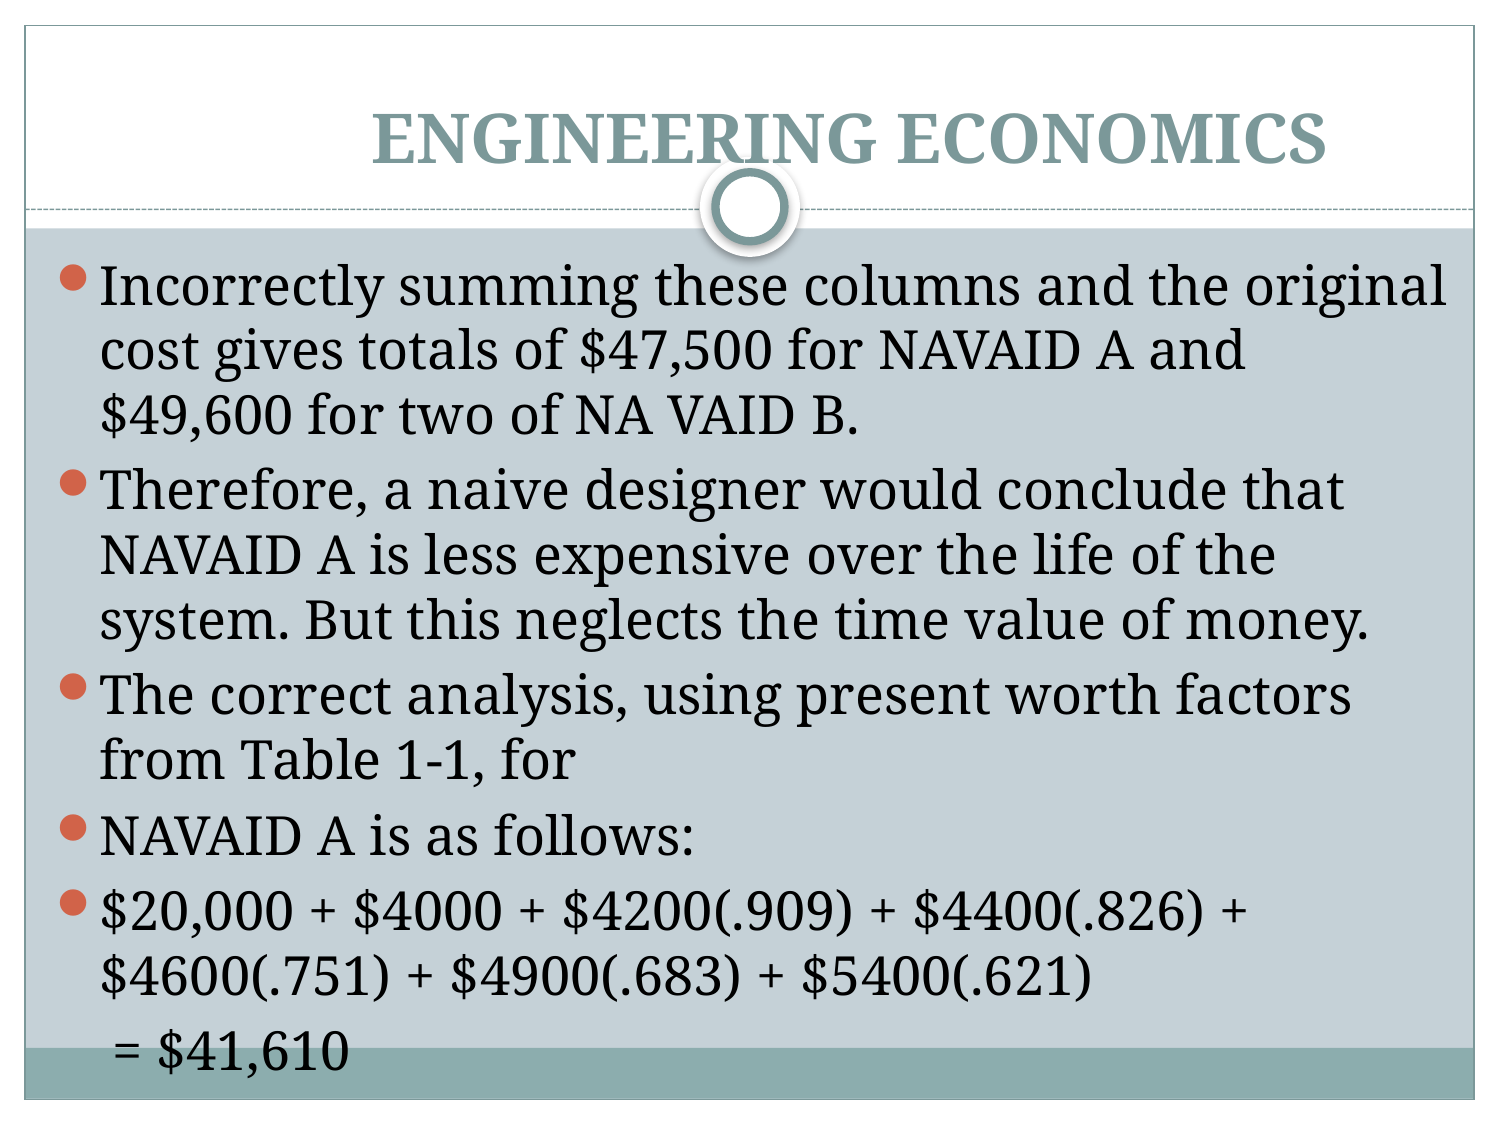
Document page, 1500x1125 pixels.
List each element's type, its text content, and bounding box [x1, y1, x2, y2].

title ENGINEERING ECONOMICS [235, 0, 1466, 185]
list Incorrectly summing these columns and the original cost gives totals of $47,500 for NAVAID A and $49,600 for two of NA VAID B. Therefore, a naive designer would conclude that NAVAID A is less expensive over the life of the system. But this neglects the time value of money. The correct analysis, using present worth factors from Table 1-1, for NAVAID A is as follows: $20,000 + $4000 + $4200(.909) + $4400(.826) + $4600(.751) + $4900(.683) + $5400(.621) = $41,610 [41, 243, 1466, 1094]
